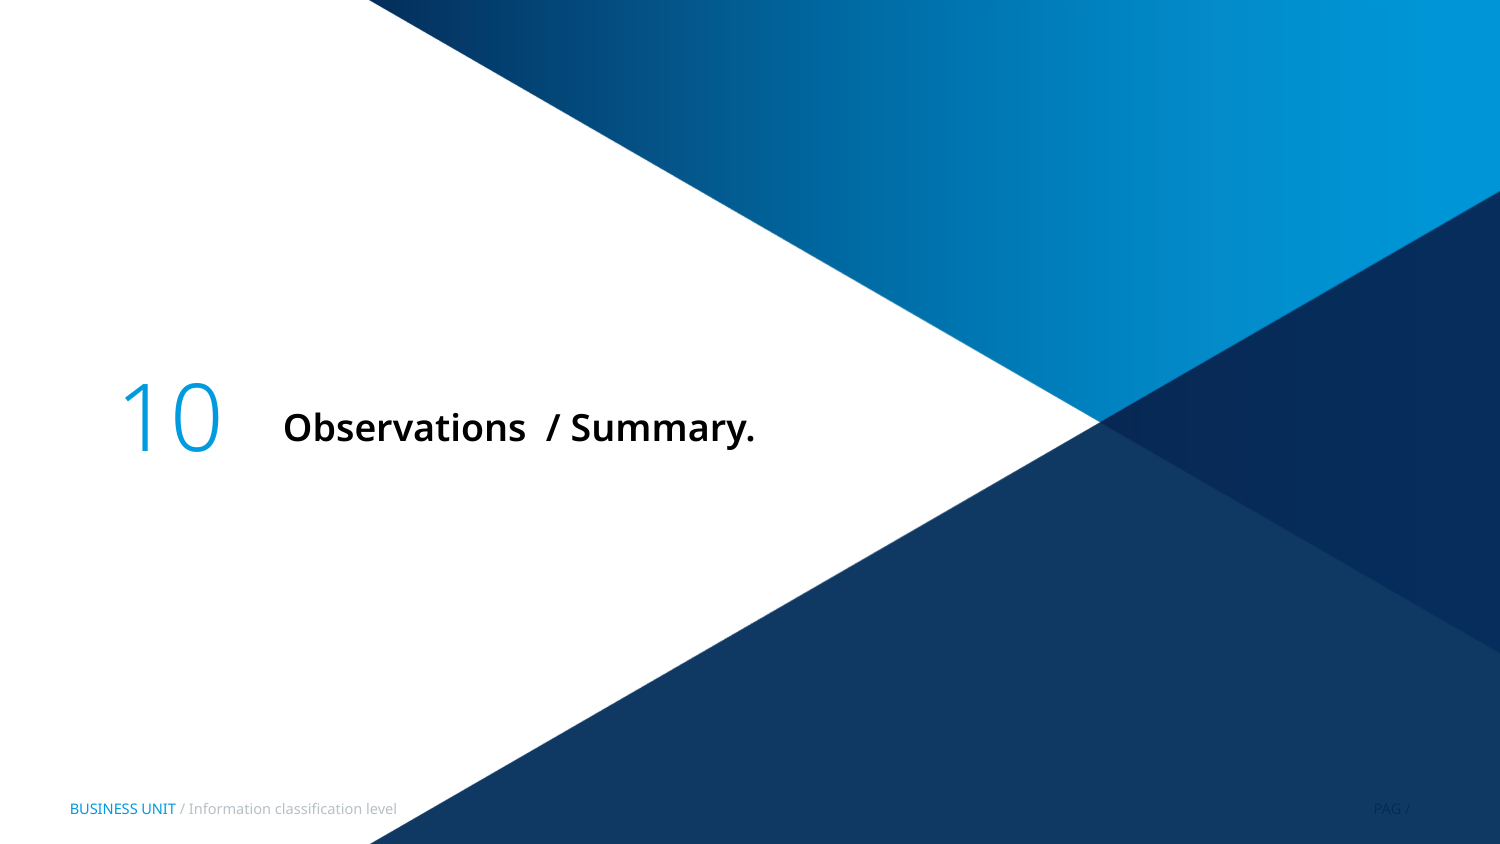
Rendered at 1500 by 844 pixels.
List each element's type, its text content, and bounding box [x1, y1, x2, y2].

title Observations / Summary. [282, 381, 820, 471]
picture [0, 0, 1500, 844]
list 10 [51, 357, 224, 471]
